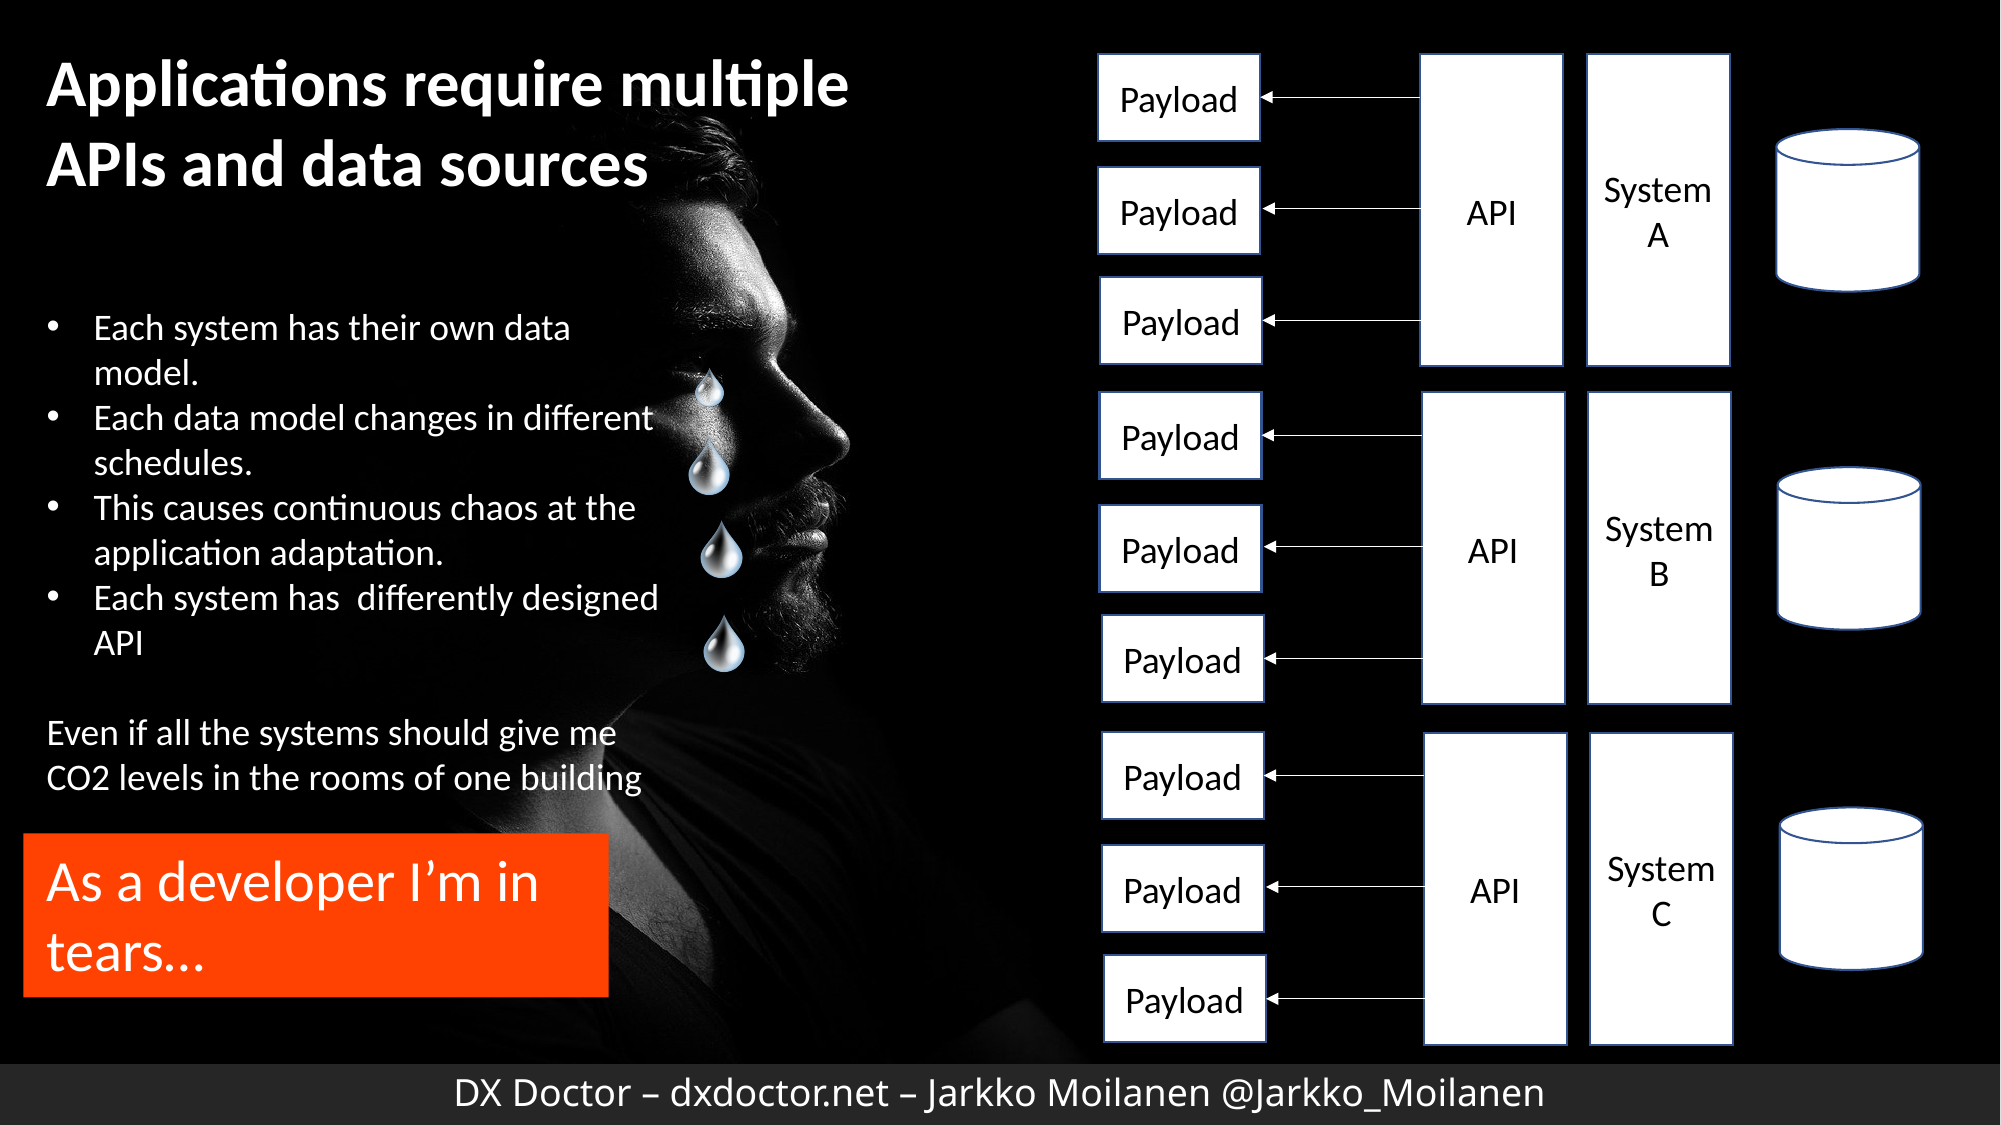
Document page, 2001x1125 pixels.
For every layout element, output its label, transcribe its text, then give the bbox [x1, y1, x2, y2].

text_box Payload [1103, 954, 1267, 1043]
text_box Payload [1097, 166, 1261, 255]
text_box Payload [1101, 731, 1265, 820]
text_box API [1423, 732, 1568, 1046]
text_box DX Doctor – dxdoctor.net – Jarkko Moilanen @Jarkko_Moilanen [0, 1064, 2000, 1125]
text_box Payload [1101, 844, 1265, 933]
text_box API [1421, 391, 1566, 705]
text_box System B [1587, 391, 1732, 705]
text_box Each system has their own data model. Each data model changes in different schedules. This causes continuous chaos at the application adaptation. Each system has differently designed API Even if all the systems should give me CO2 levels in the rooms of one building As a developer I’m in tears… [31, 295, 687, 991]
text_box Payload [1098, 504, 1263, 593]
text_box [1775, 128, 1921, 293]
text_box Payload [1097, 53, 1261, 142]
text_box Applications require multiple APIs and data sources [31, 32, 939, 208]
text_box Payload [1099, 276, 1263, 365]
text_box [22, 832, 610, 998]
text_box Payload [1098, 391, 1263, 480]
picture [0, 0, 2001, 1125]
text_box [1776, 466, 1922, 631]
text_box System A [1586, 53, 1731, 367]
text_box System C [1589, 732, 1734, 1046]
text_box Payload [1101, 614, 1265, 703]
text_box API [1419, 53, 1564, 367]
text_box [1778, 806, 1924, 972]
